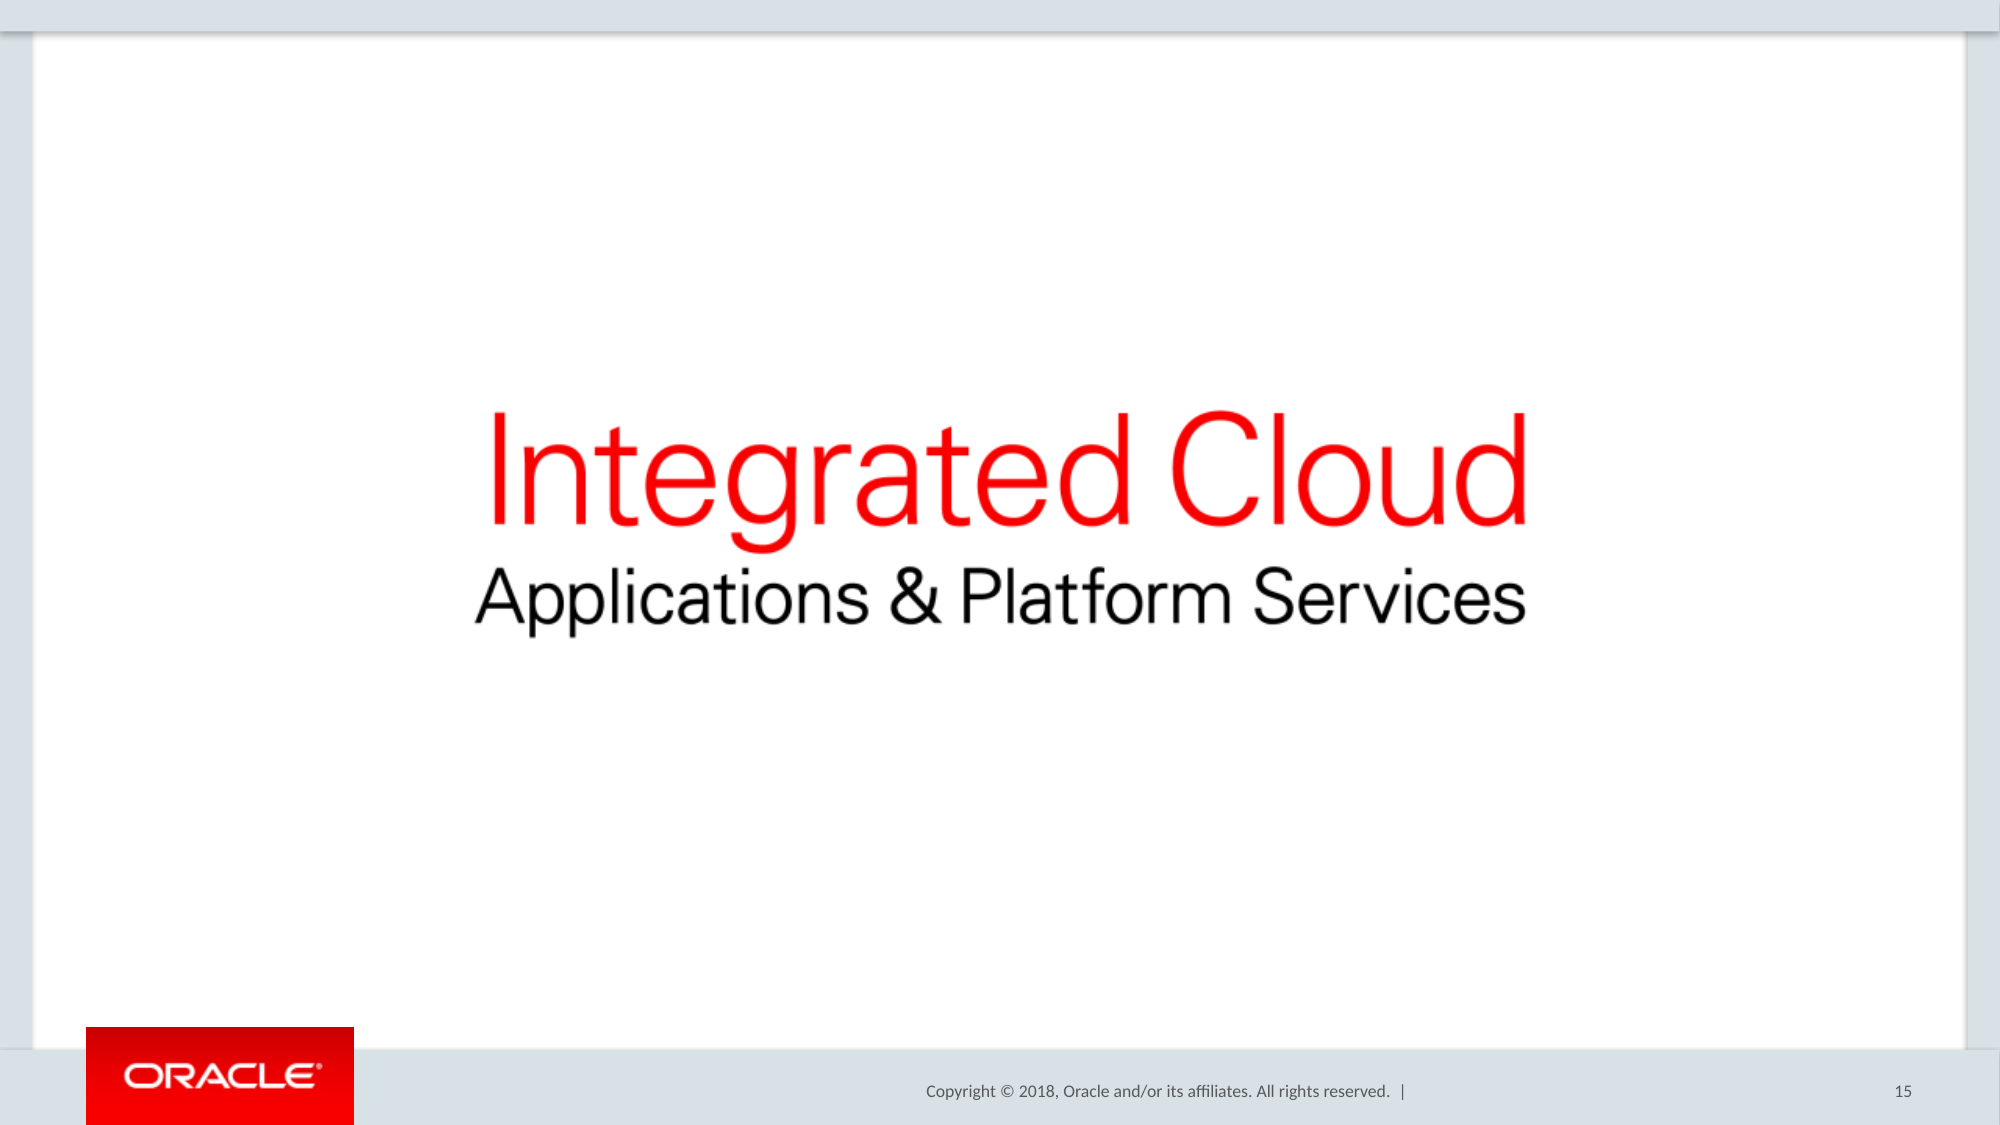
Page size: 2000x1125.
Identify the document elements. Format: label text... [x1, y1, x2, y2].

picture [364, 282, 1636, 767]
slide_number 15 [1849, 1075, 1913, 1106]
picture [86, 1027, 354, 1125]
